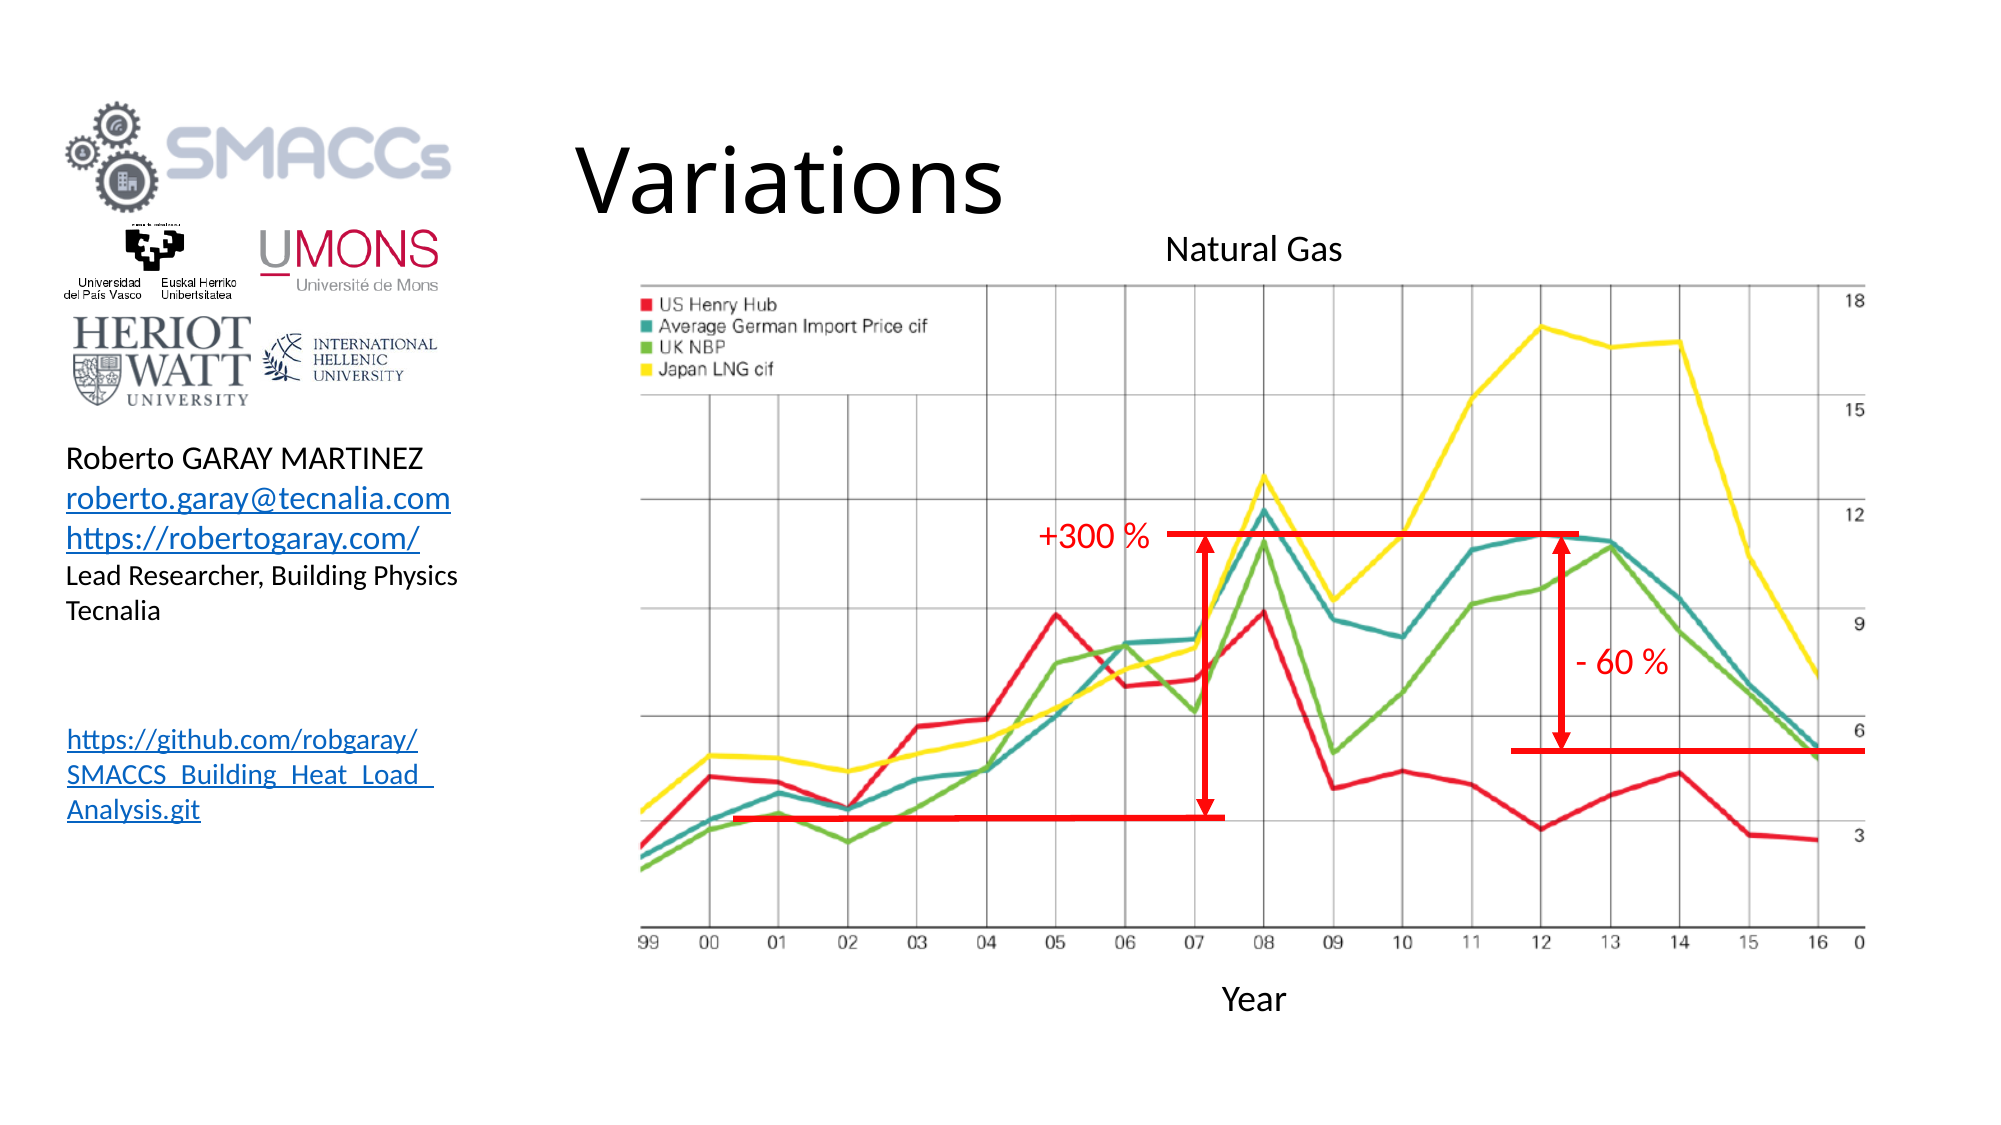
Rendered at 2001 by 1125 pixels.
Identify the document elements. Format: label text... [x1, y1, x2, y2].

picture [73, 316, 251, 406]
picture [260, 229, 438, 291]
title Variations [560, 91, 1863, 278]
picture [638, 277, 1882, 967]
text_box Year [1207, 967, 1302, 1027]
picture [260, 324, 438, 390]
text_box Natural Gas [1150, 216, 1359, 277]
picture [62, 218, 240, 307]
